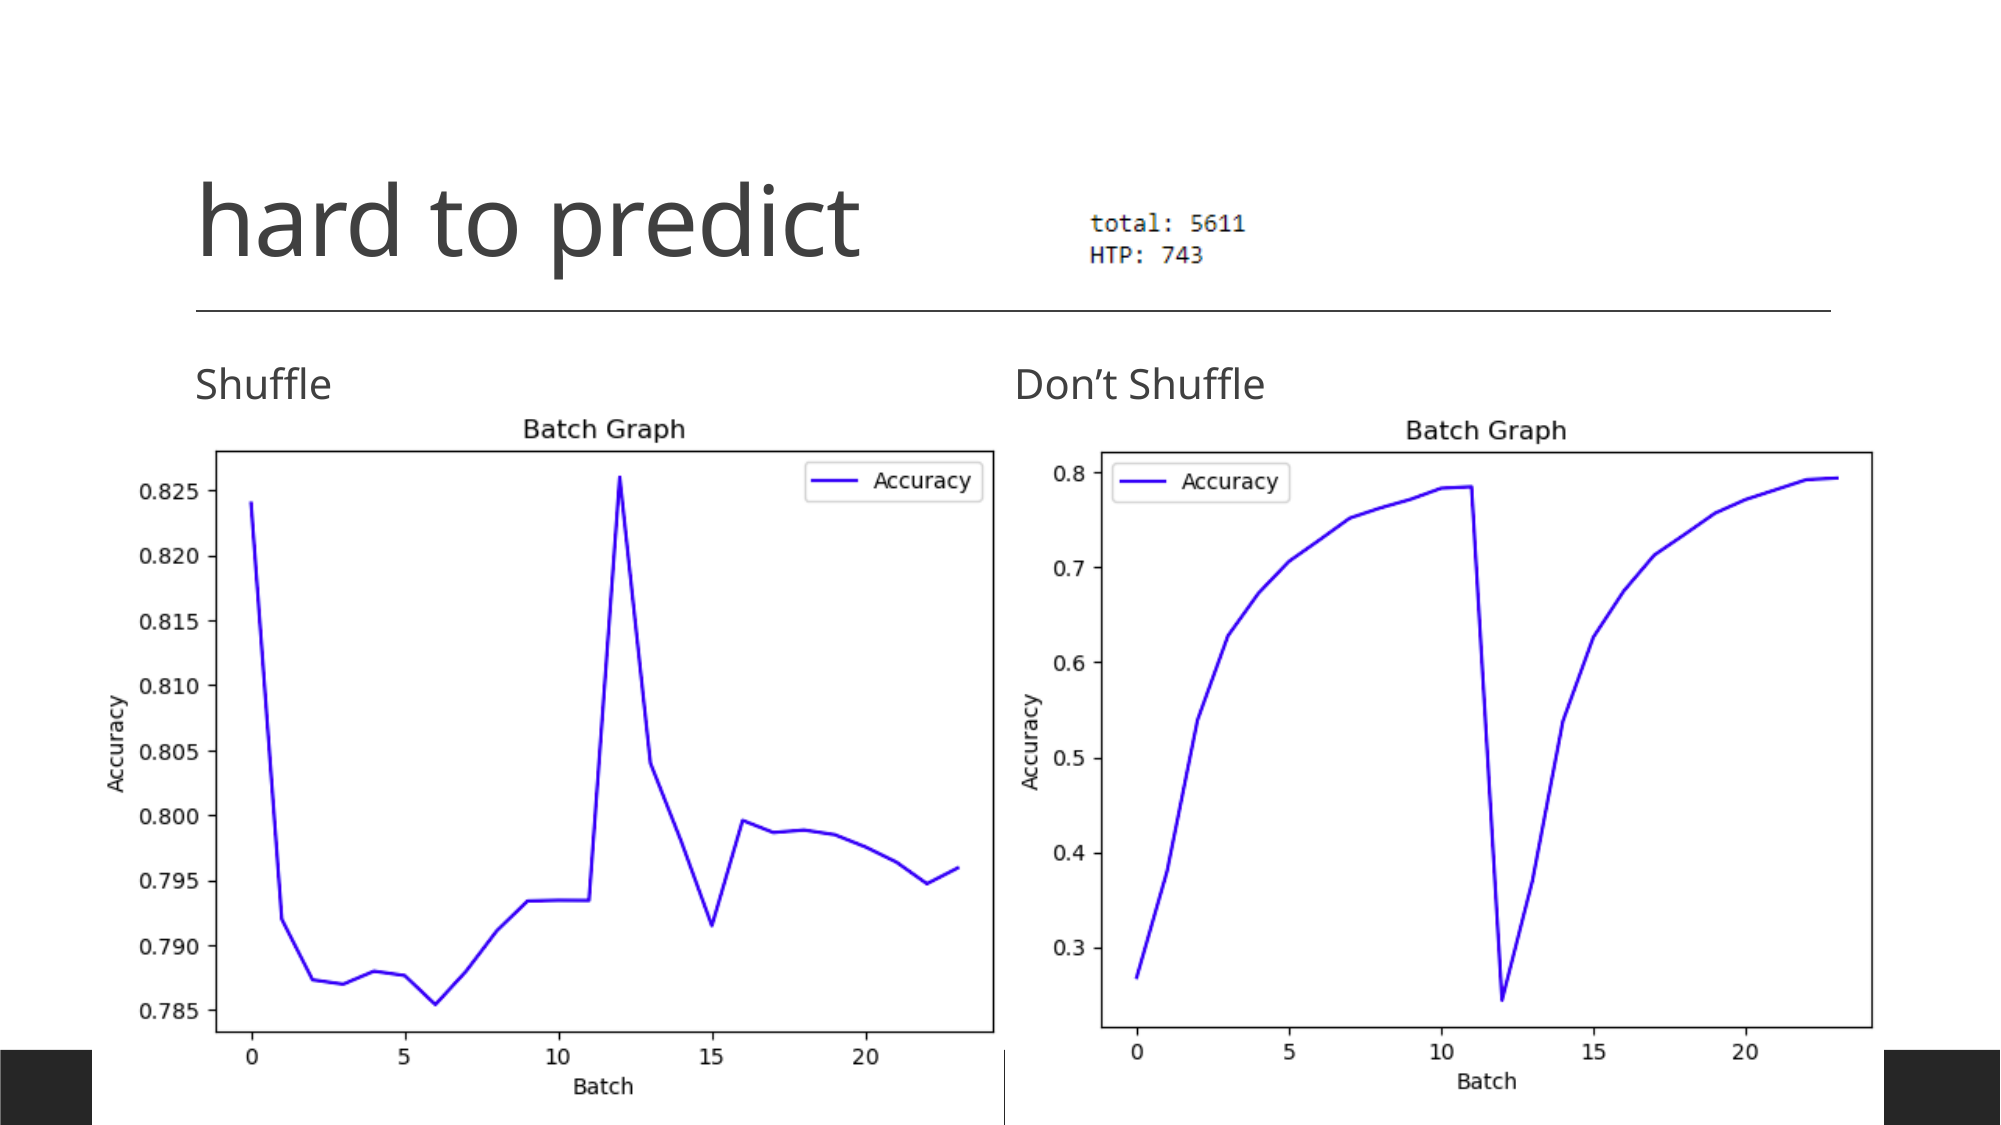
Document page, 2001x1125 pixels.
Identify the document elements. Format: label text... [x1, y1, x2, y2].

picture [91, 407, 1885, 1125]
text_box Don’t Shuffle [999, 345, 1820, 404]
picture [1085, 205, 1261, 271]
title hard to predict [180, 47, 1830, 285]
list Shuffle [180, 345, 999, 404]
